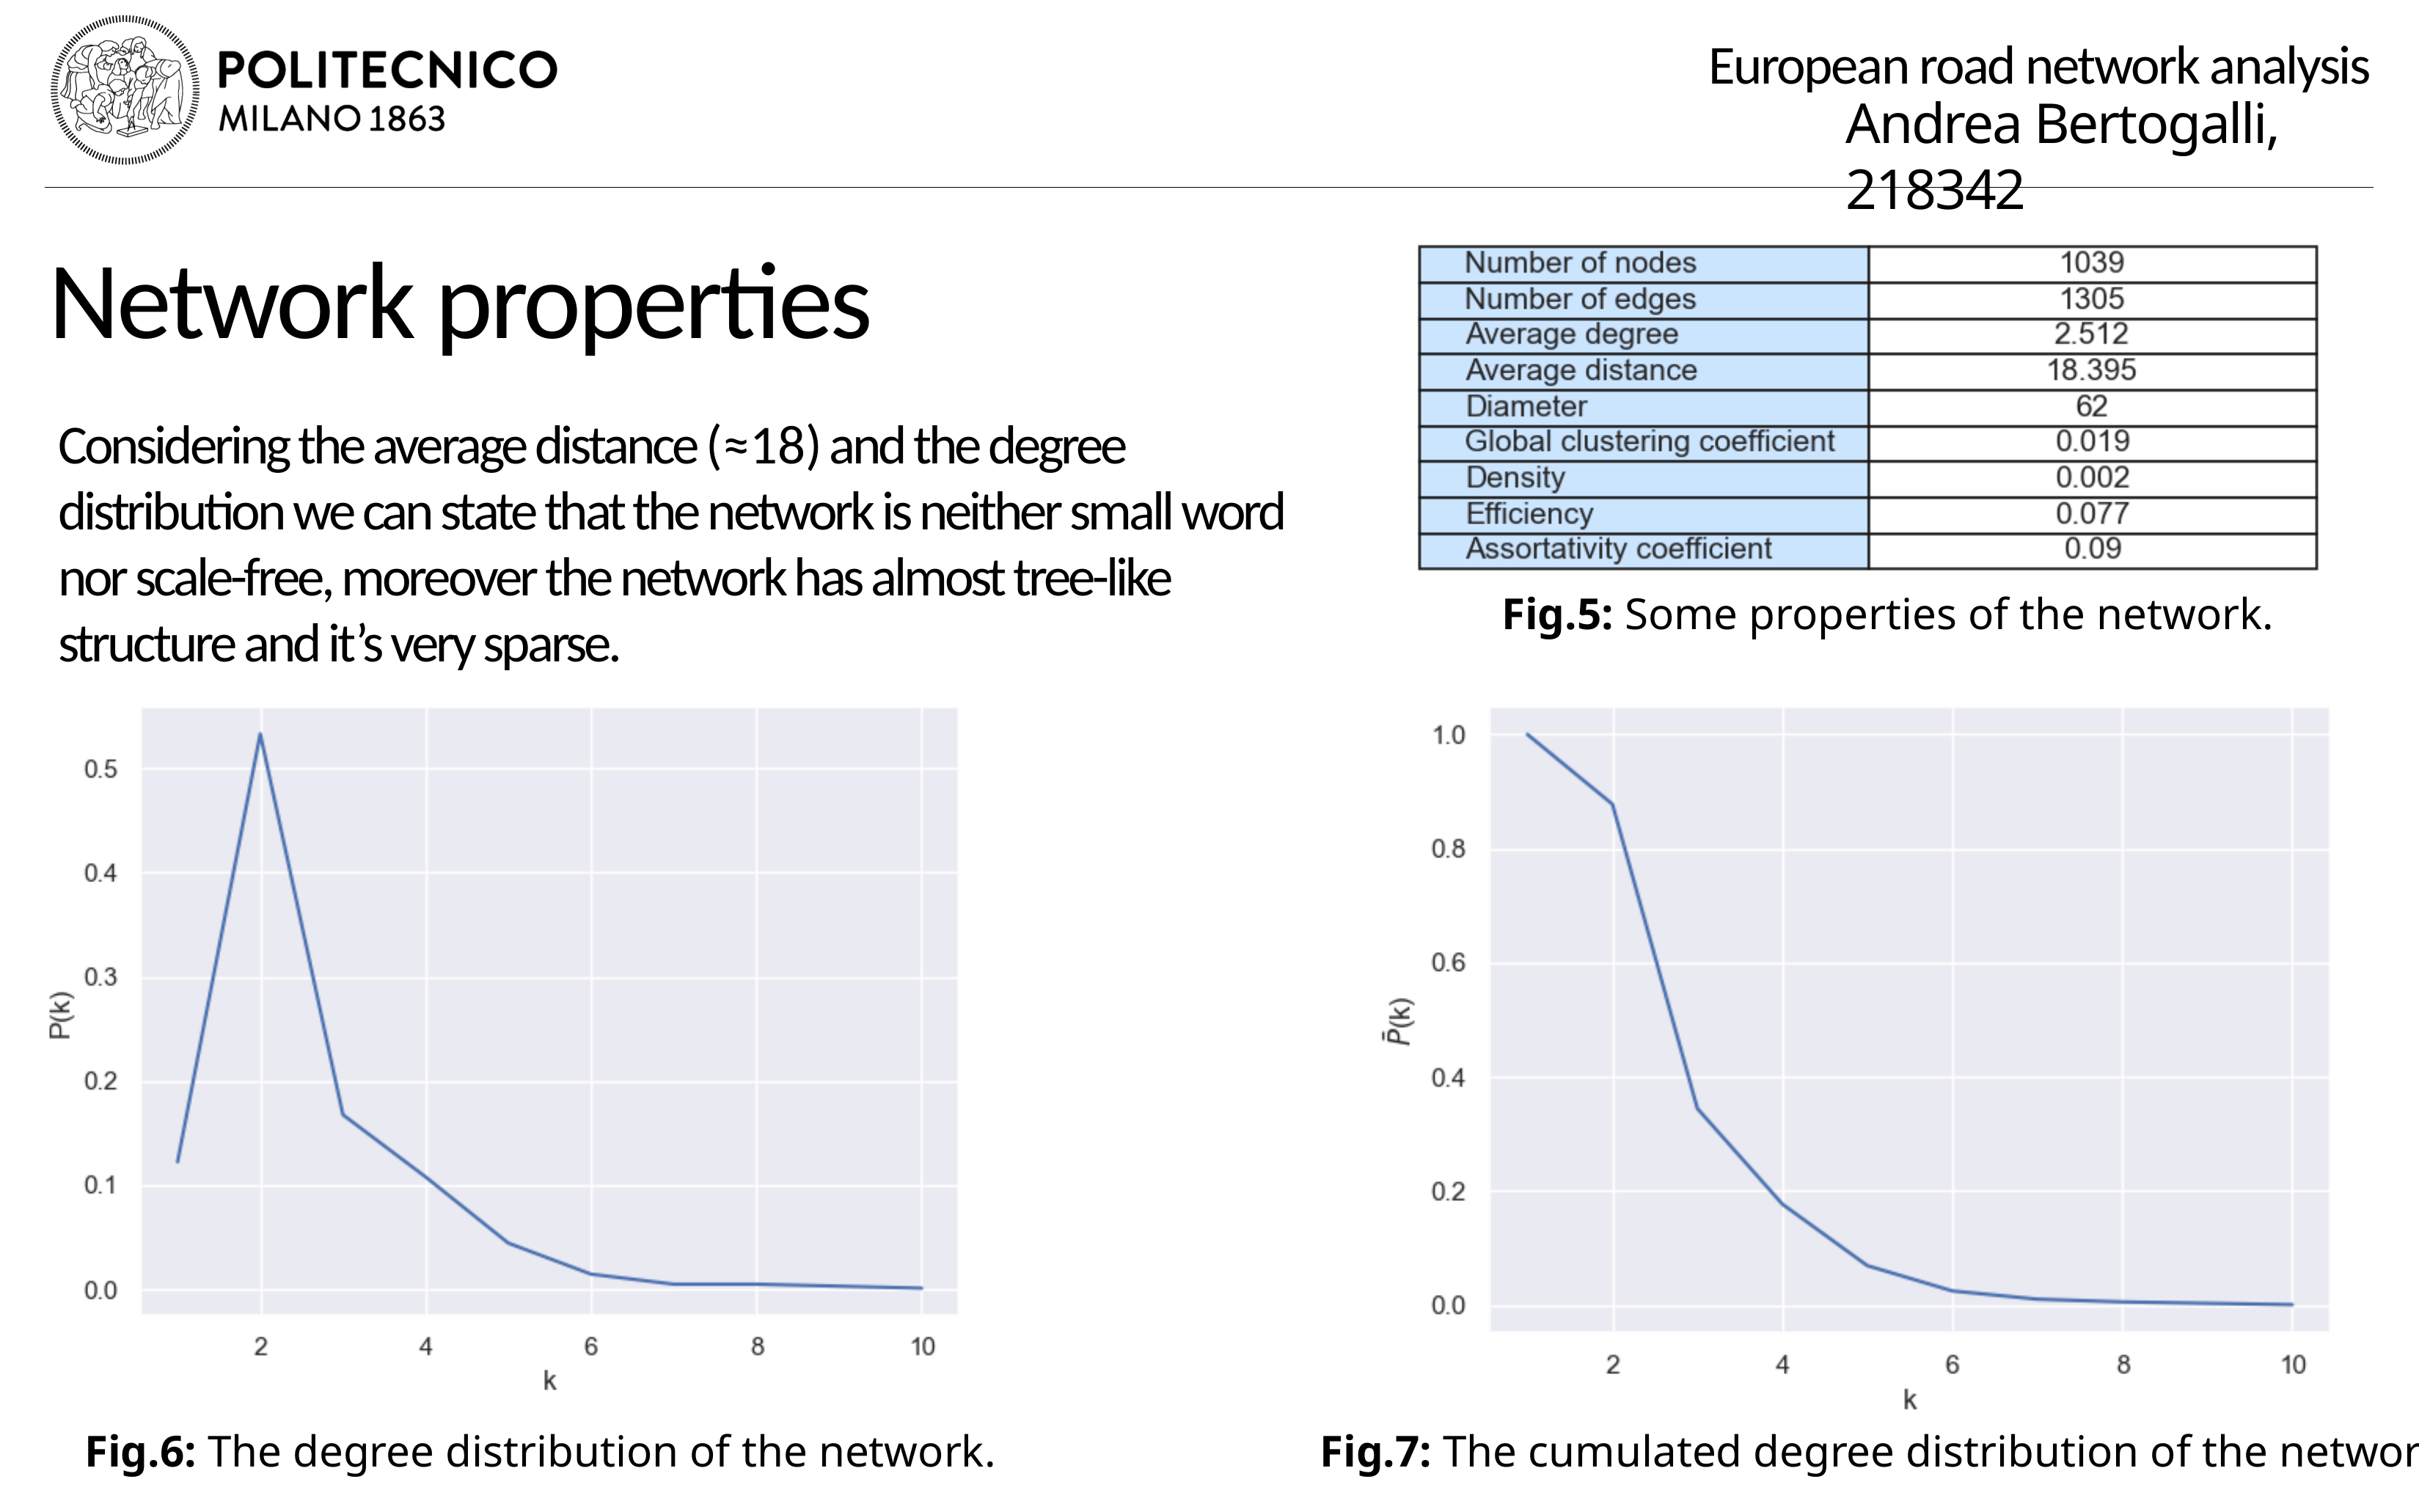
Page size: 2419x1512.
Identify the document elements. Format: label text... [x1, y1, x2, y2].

text_box European road network analysis [1612, 27, 2419, 95]
text_box Considering the average distance (≈18) and the degree distribution we can state that the network is neither small word nor scale-free, moreover the network has almost tree-like structure and it’s very sparse. [0, 407, 1355, 673]
text_box Andrea Bertogalli, 218342 [1750, 87, 2419, 221]
text_box Fig.7: The cumulated degree distribution of the network. [1127, 1418, 2419, 1512]
picture [45, 12, 645, 166]
text_box Fig.5: Some properties of the network. [1420, 581, 2355, 608]
text_box Fig.6: The degree distribution of the network. [0, 1418, 1127, 1512]
text_box Network properties [0, 227, 953, 361]
picture [1414, 232, 2323, 582]
picture [9, 612, 1065, 1404]
picture [1353, 609, 2384, 1423]
